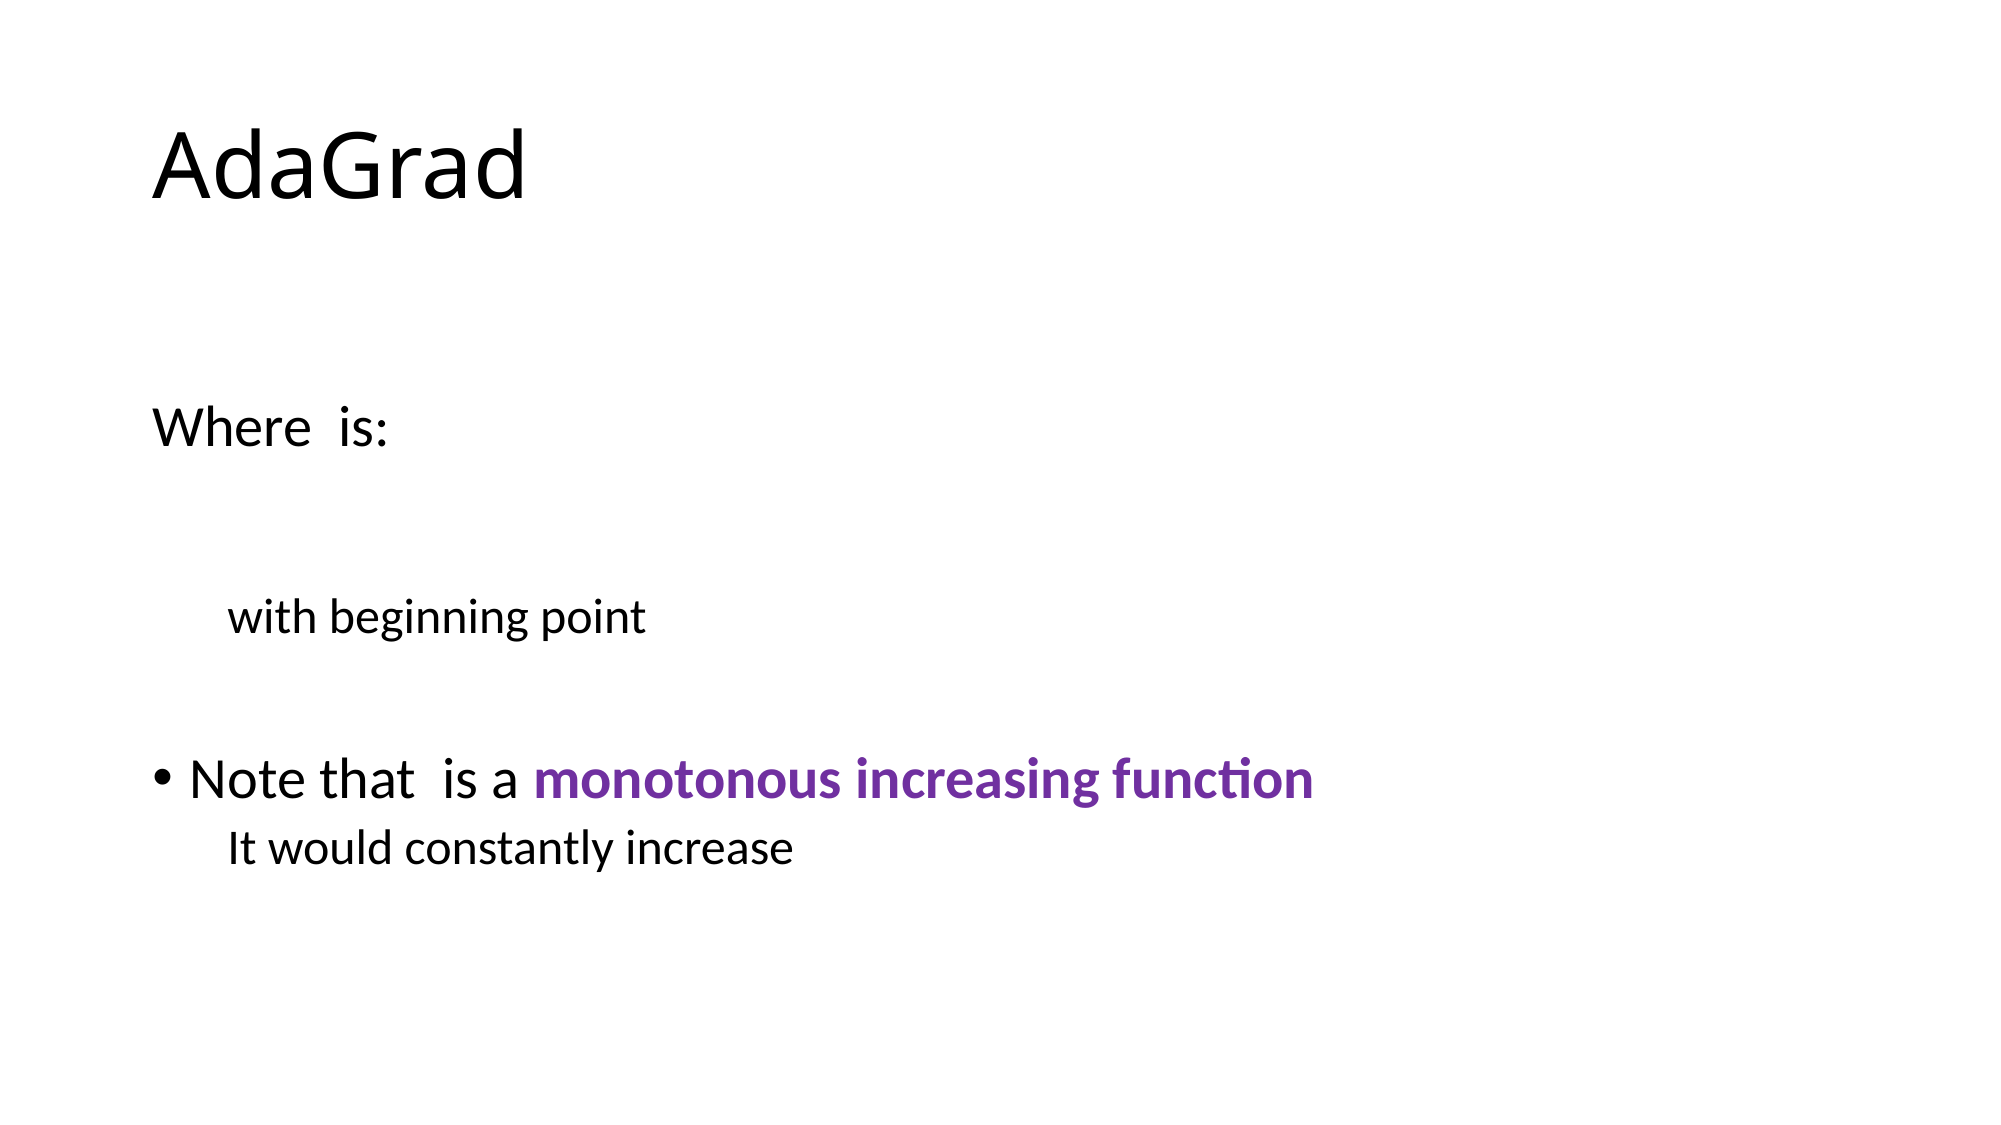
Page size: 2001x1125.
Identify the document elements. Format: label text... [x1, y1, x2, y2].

title AdaGrad [137, 59, 1863, 278]
